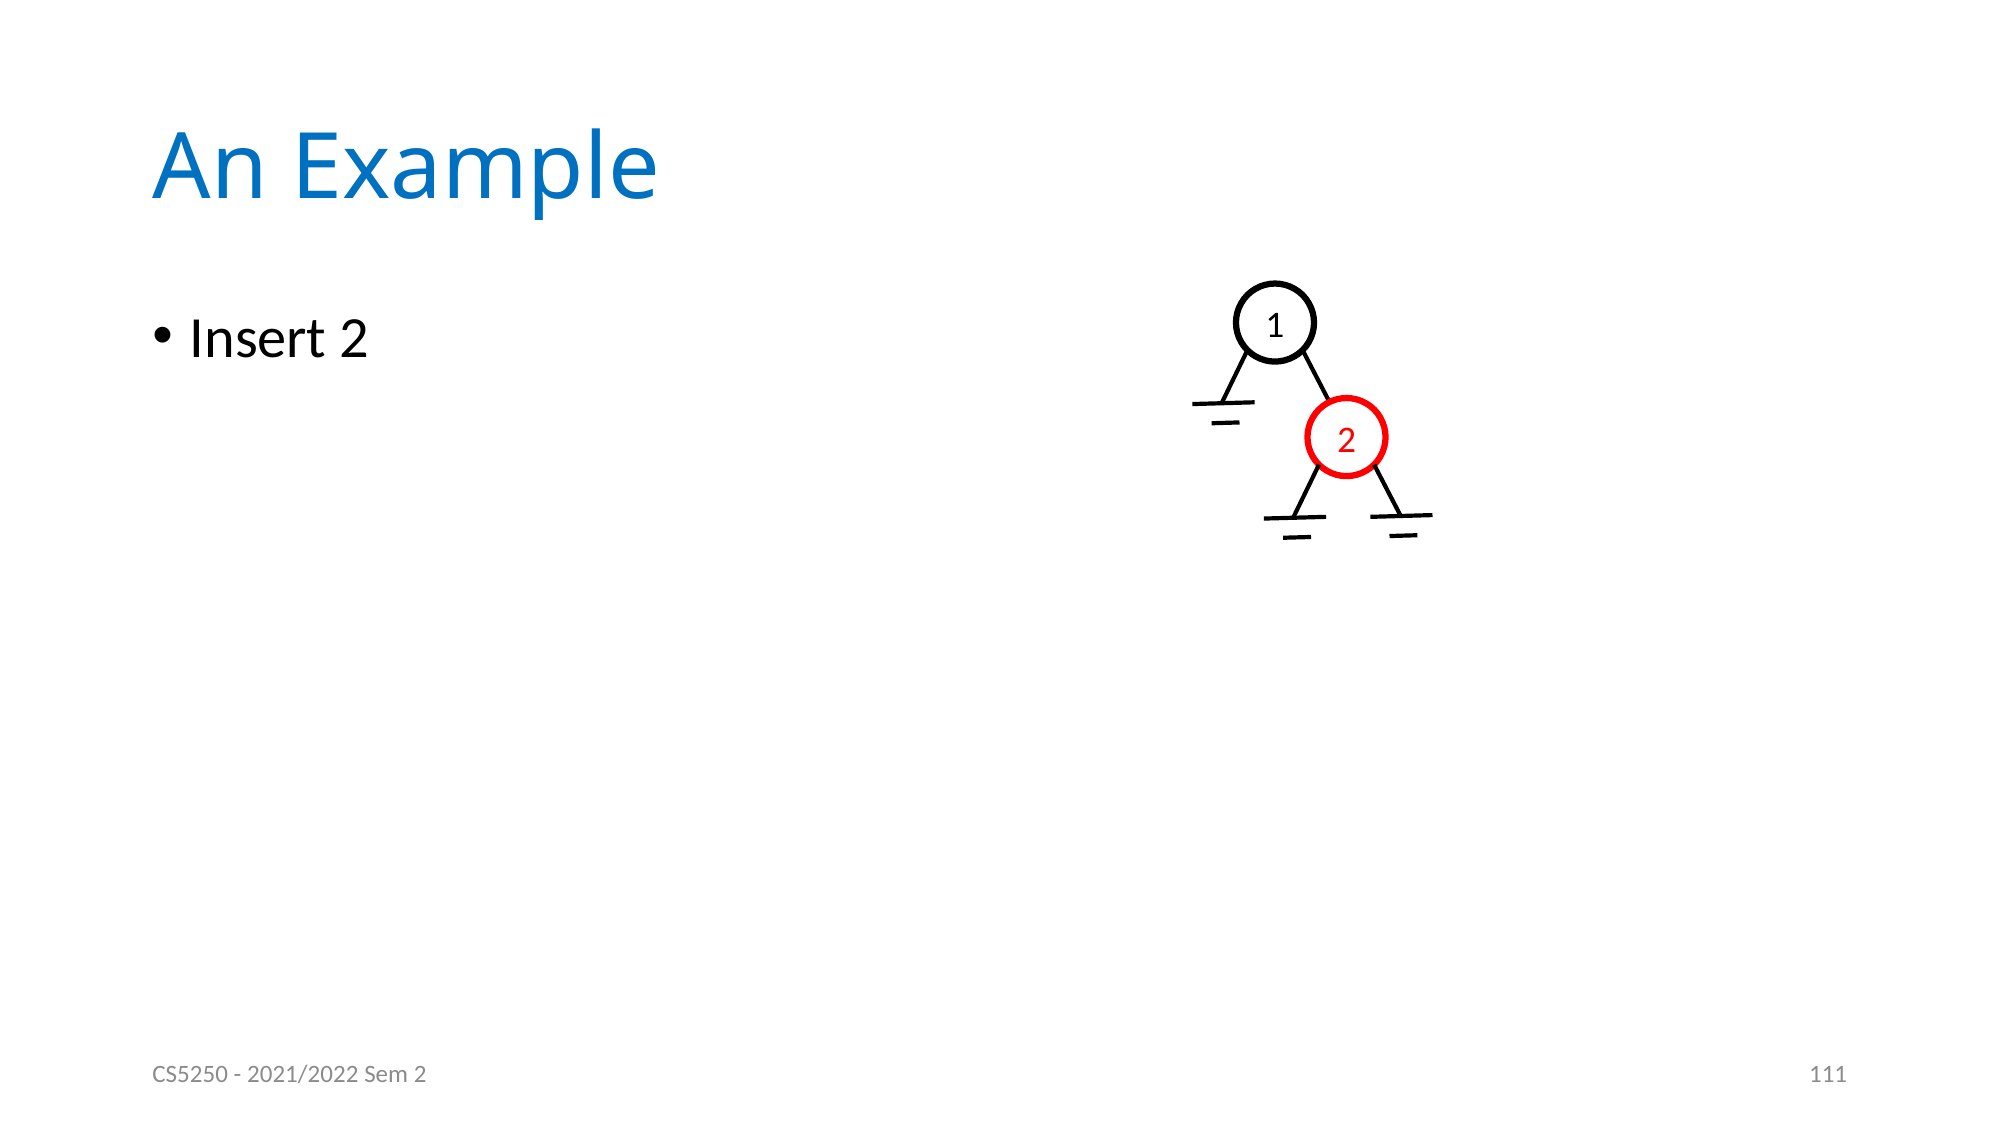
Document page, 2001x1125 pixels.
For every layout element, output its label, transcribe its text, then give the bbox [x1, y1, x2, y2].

slide_number 111 [1412, 1042, 1863, 1103]
title An Example [137, 59, 1863, 278]
text_box 1 [1234, 282, 1316, 363]
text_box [1192, 402, 1255, 424]
list Insert 2 [137, 299, 1863, 1014]
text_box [1263, 397, 1433, 538]
slide_number CS5250 - 2021/2022 Sem 2 [137, 1042, 588, 1103]
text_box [1302, 350, 1330, 397]
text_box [1222, 350, 1248, 402]
